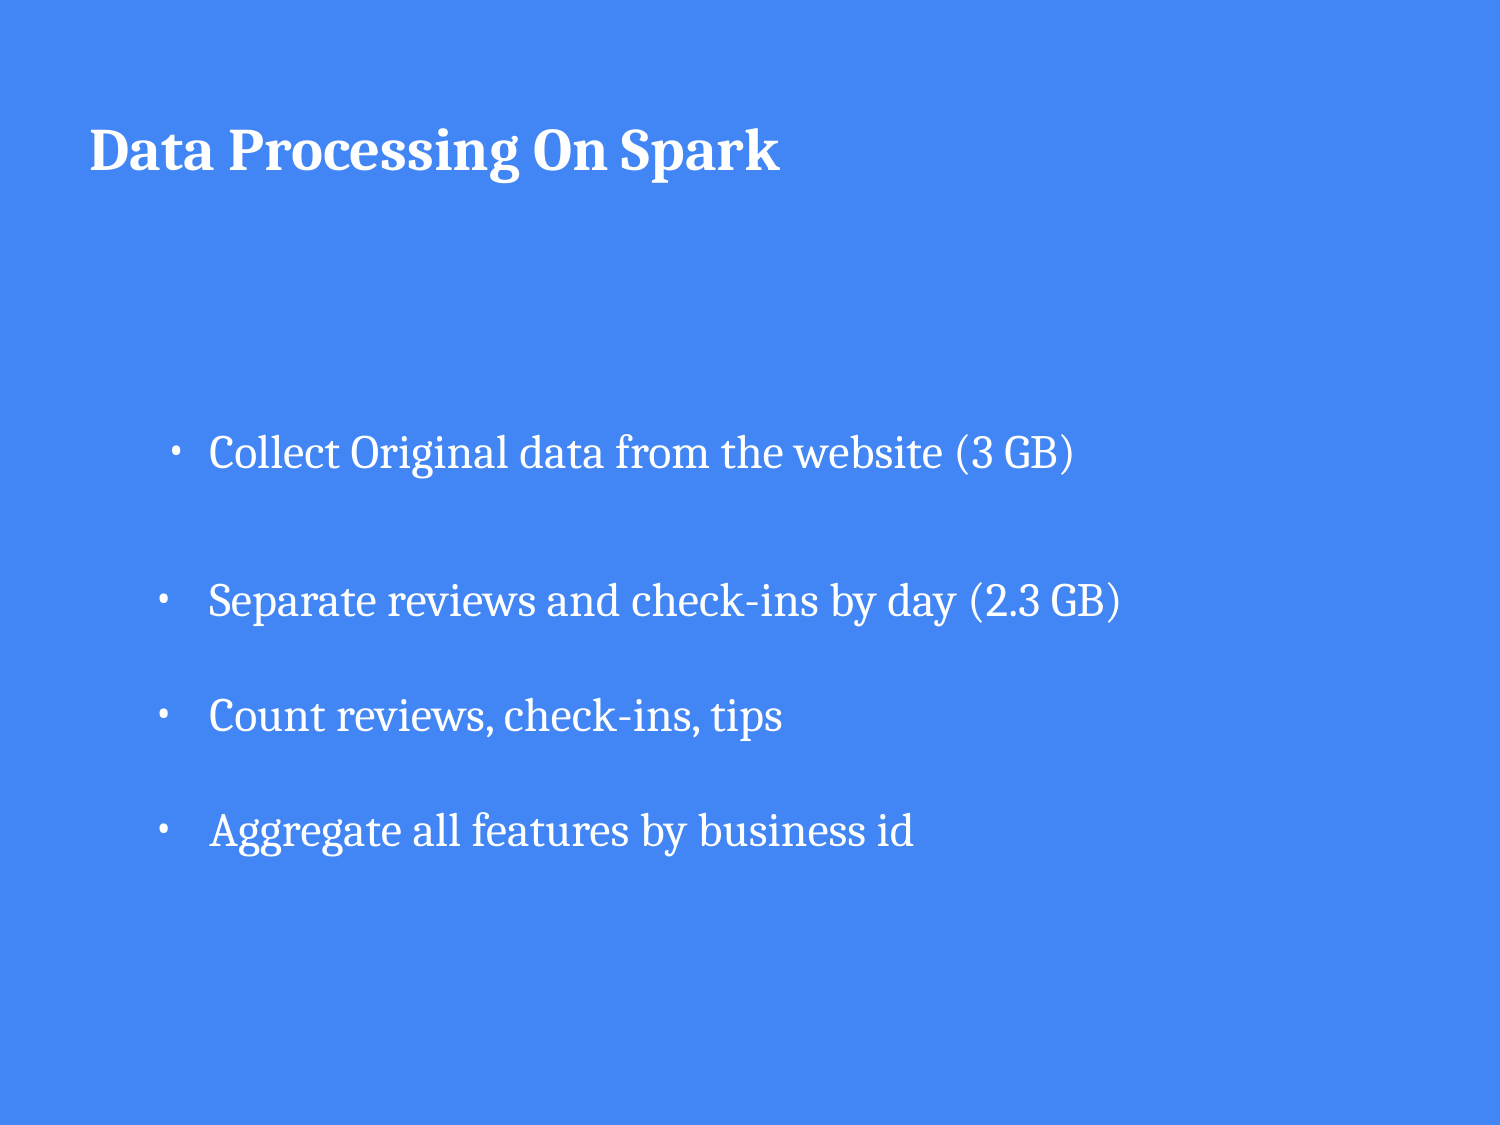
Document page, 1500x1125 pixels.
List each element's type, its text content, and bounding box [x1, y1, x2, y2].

list Collect Original data from the website (3 GB) Separate reviews and check-ins by day (2.3 GB) Count reviews, check-ins, tips Aggregate all features by business id [153, 235, 1500, 984]
title Data Processing On Spark [74, 29, 1426, 264]
